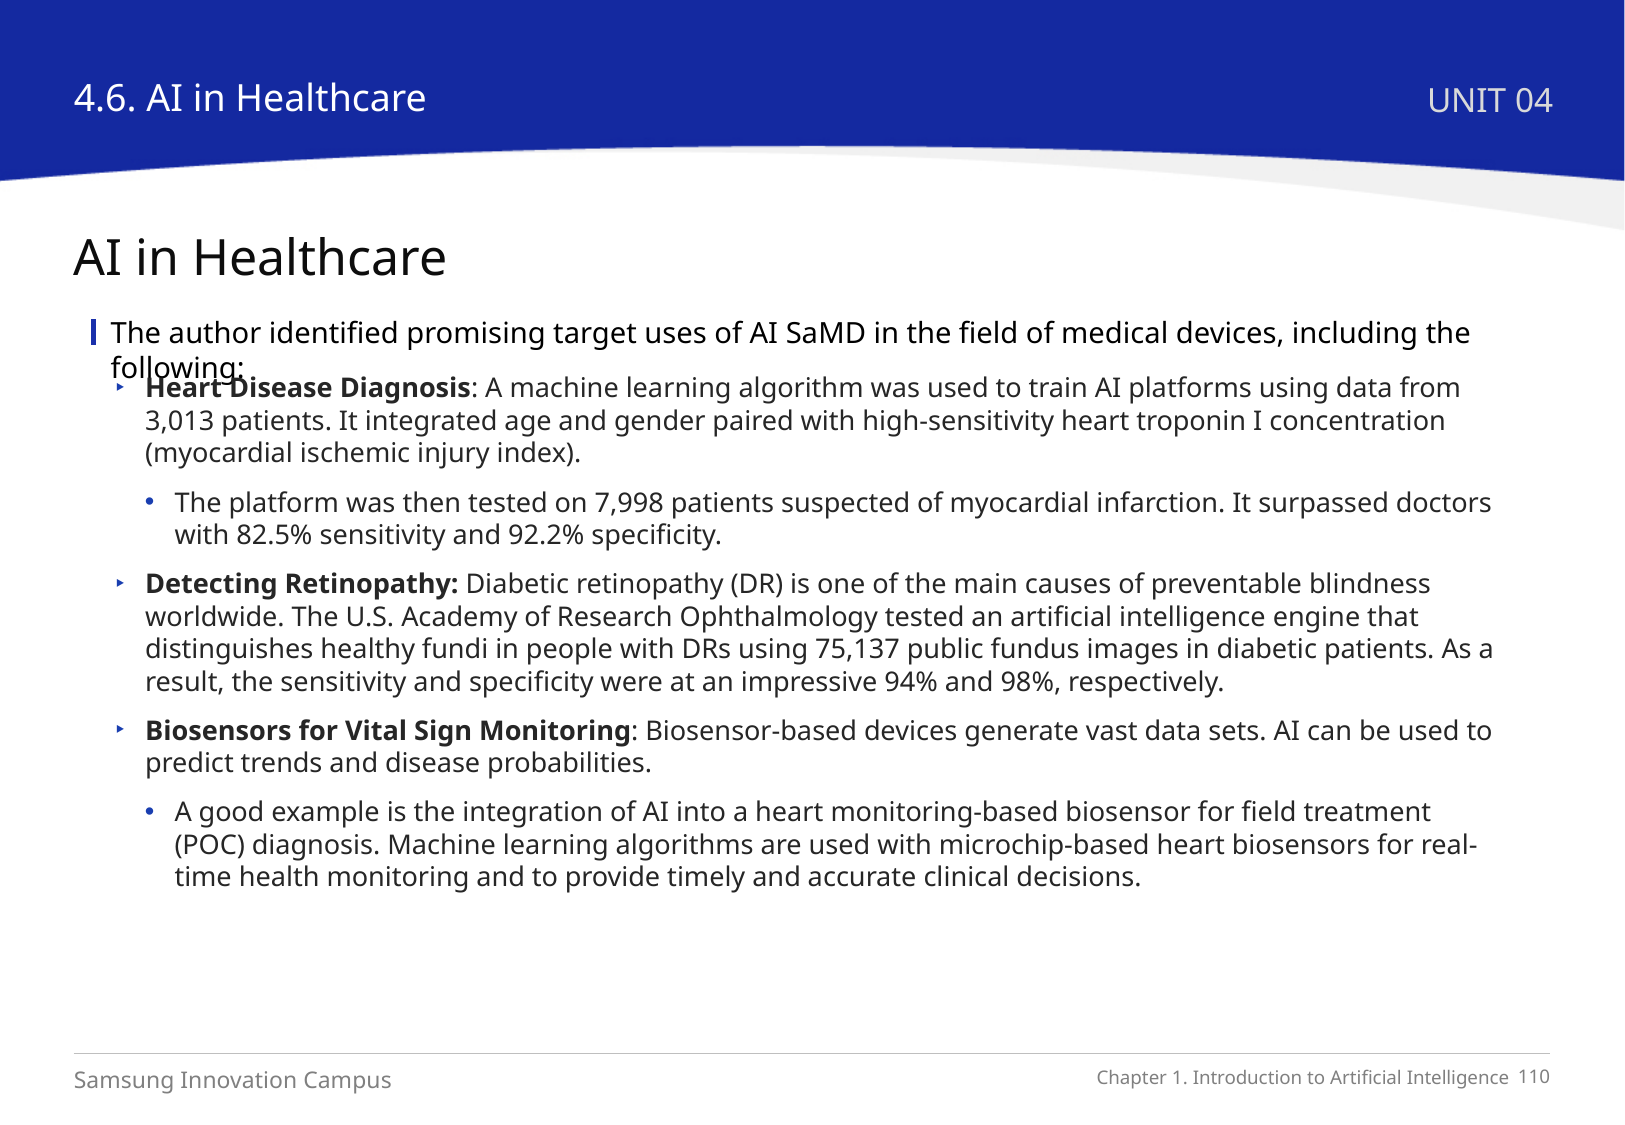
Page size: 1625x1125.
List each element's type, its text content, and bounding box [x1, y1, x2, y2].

text_box The author identified promising target uses of AI SaMD in the field of medical devices, including the following: [91, 313, 1599, 385]
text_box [73, 73, 1554, 120]
text_box Heart Disease Diagnosis: A machine learning algorithm was used to train AI platforms using data from 3,013 patients. It integrated age and gender paired with high-sensitivity heart troponin I concentration (myocardial ischemic injury index). The platform was then tested on 7,998 patients suspected of myocardial infarction. It surpassed doctors with 82.5% sensitivity and 92.2% specificity. Detecting Retinopathy: Diabetic retinopathy (DR) is one of the main causes of preventable blindness worldwide. The U.S. Academy of Research Ophthalmology tested an artificial intelligence engine that distinguishes healthy fundi in people with DRs using 75,137 public fundus images in diabetic patients. As a result, the sensitivity and specificity were at an impressive 94% and 98%, respectively. Biosensors for Vital Sign Monitoring: Biosensor-based devices generate vast data sets. AI can be used to predict trends and disease probabilities. A good example is the integration of AI into a heart monitoring-based biosensor for field treatment (POC) diagnosis. Machine learning algorithms are used with microchip-based heart biosensors for real-time health monitoring and to provide timely and accurate clinical decisions. [114, 358, 1532, 905]
text_box AI in Healthcare [73, 224, 1552, 287]
picture [0, 0, 1625, 1125]
